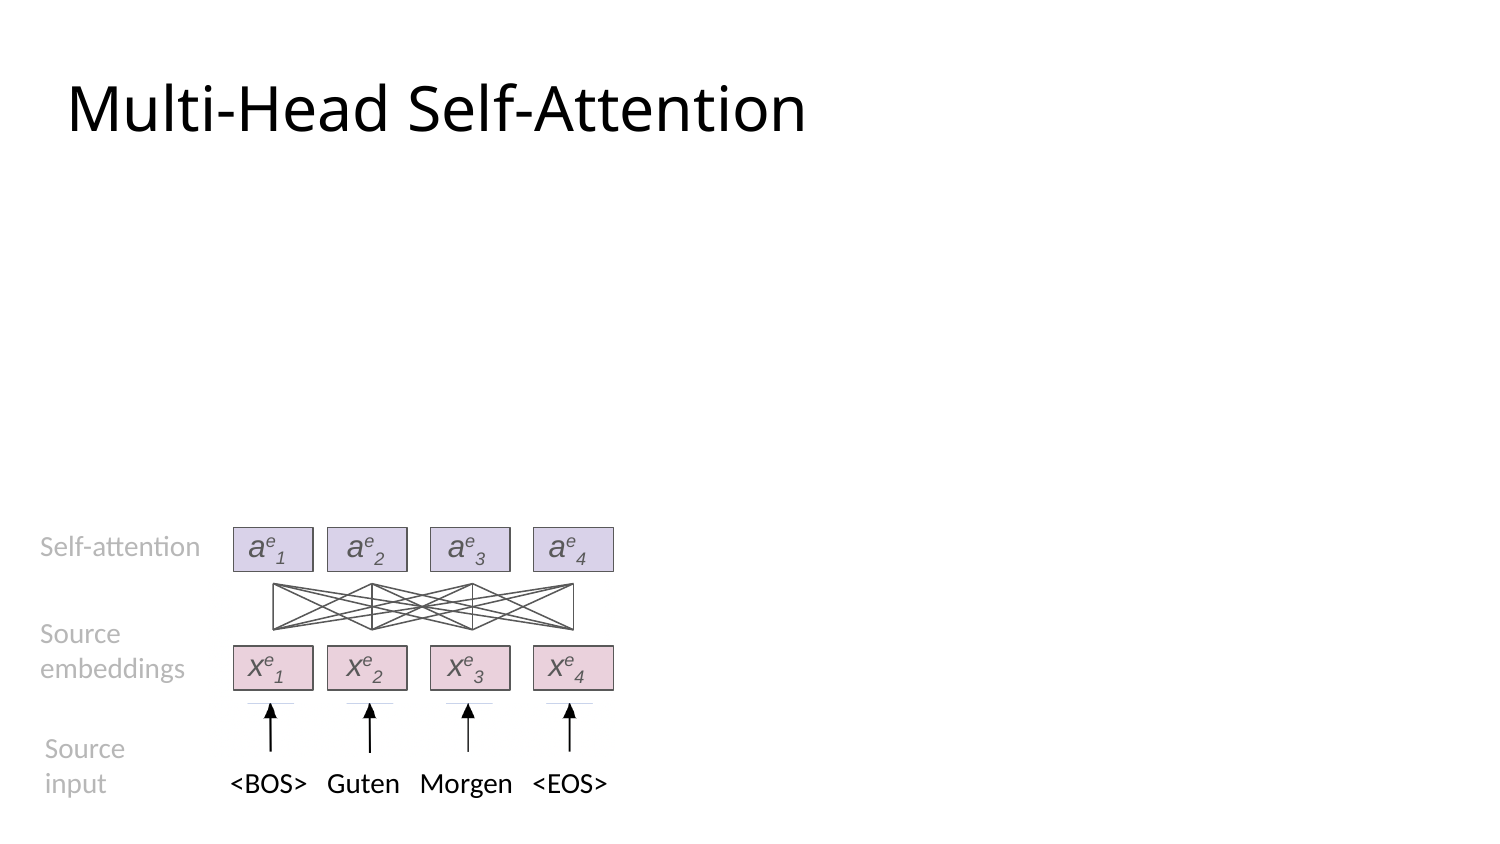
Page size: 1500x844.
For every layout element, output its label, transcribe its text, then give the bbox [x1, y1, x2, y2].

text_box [371, 579, 574, 630]
text_box ae3 [432, 511, 513, 575]
text_box Source input [29, 721, 155, 807]
text_box ae1 [233, 511, 313, 577]
text_box Self-attention [25, 519, 256, 570]
text_box Source embeddings [25, 607, 203, 693]
text_box <BOS> Guten Morgen <EOS> [208, 757, 675, 842]
picture [208, 578, 615, 758]
text_box [234, 457, 603, 575]
title Multi-Head Self-Attention [51, 54, 1449, 149]
text_box ae4 [533, 511, 614, 578]
text_box [327, 527, 331, 572]
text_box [272, 579, 366, 630]
text_box ae2 [331, 511, 412, 575]
